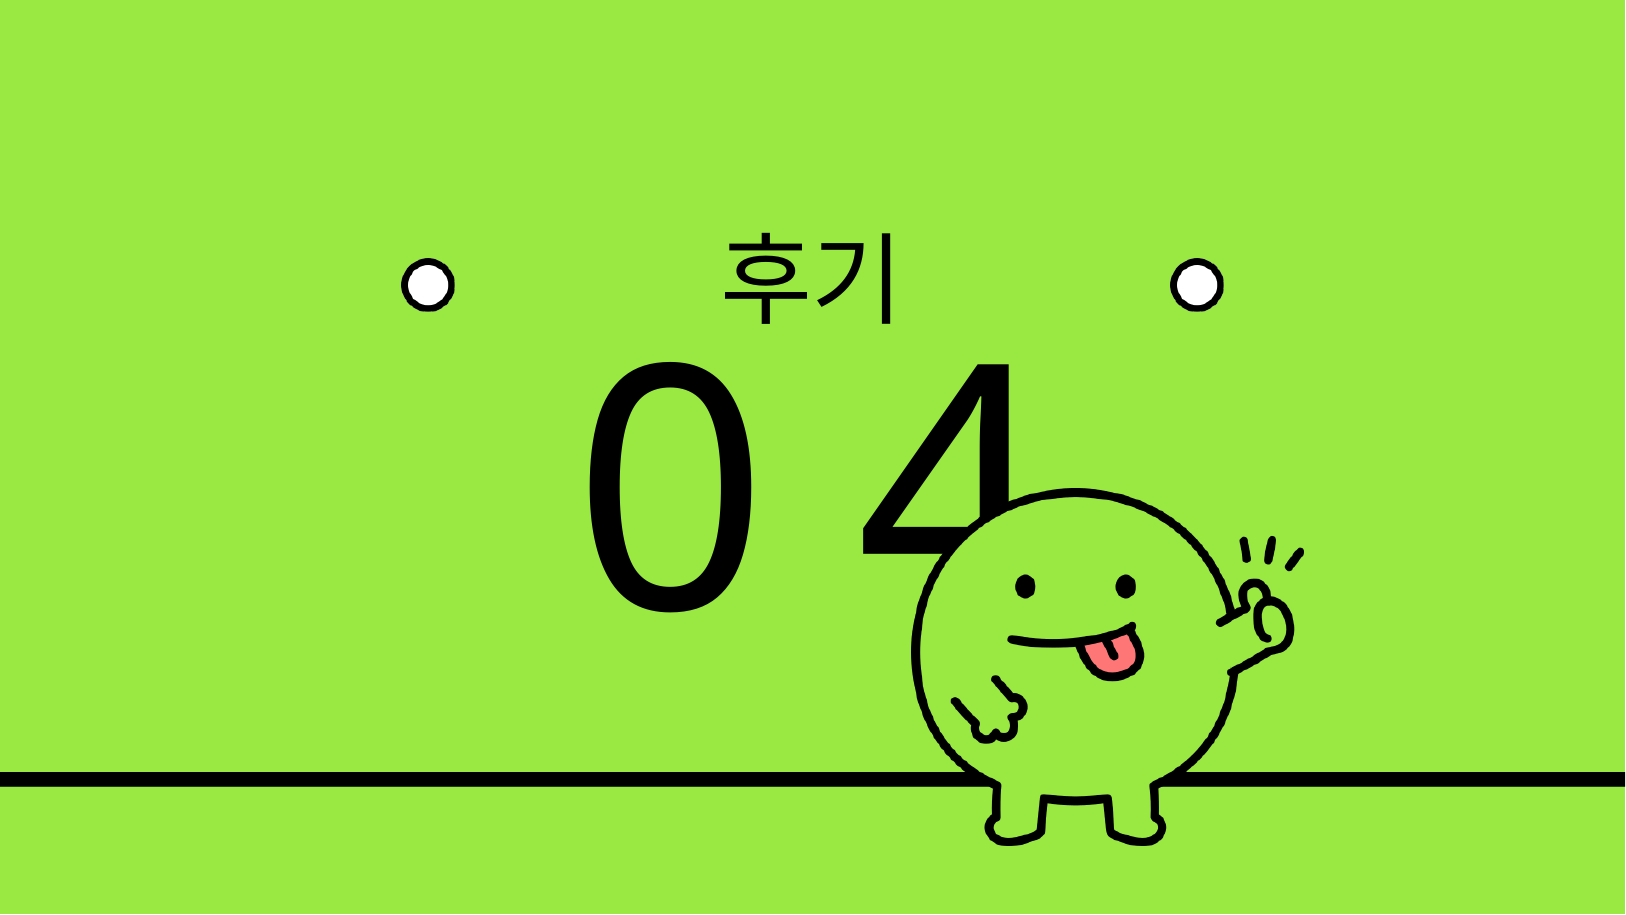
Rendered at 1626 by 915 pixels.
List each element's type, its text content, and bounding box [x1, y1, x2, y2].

picture [0, 488, 1626, 846]
picture [401, 258, 455, 312]
text_box 후기 [470, 209, 1154, 344]
picture [1170, 258, 1224, 312]
text_box 0 4 [309, 249, 1316, 727]
